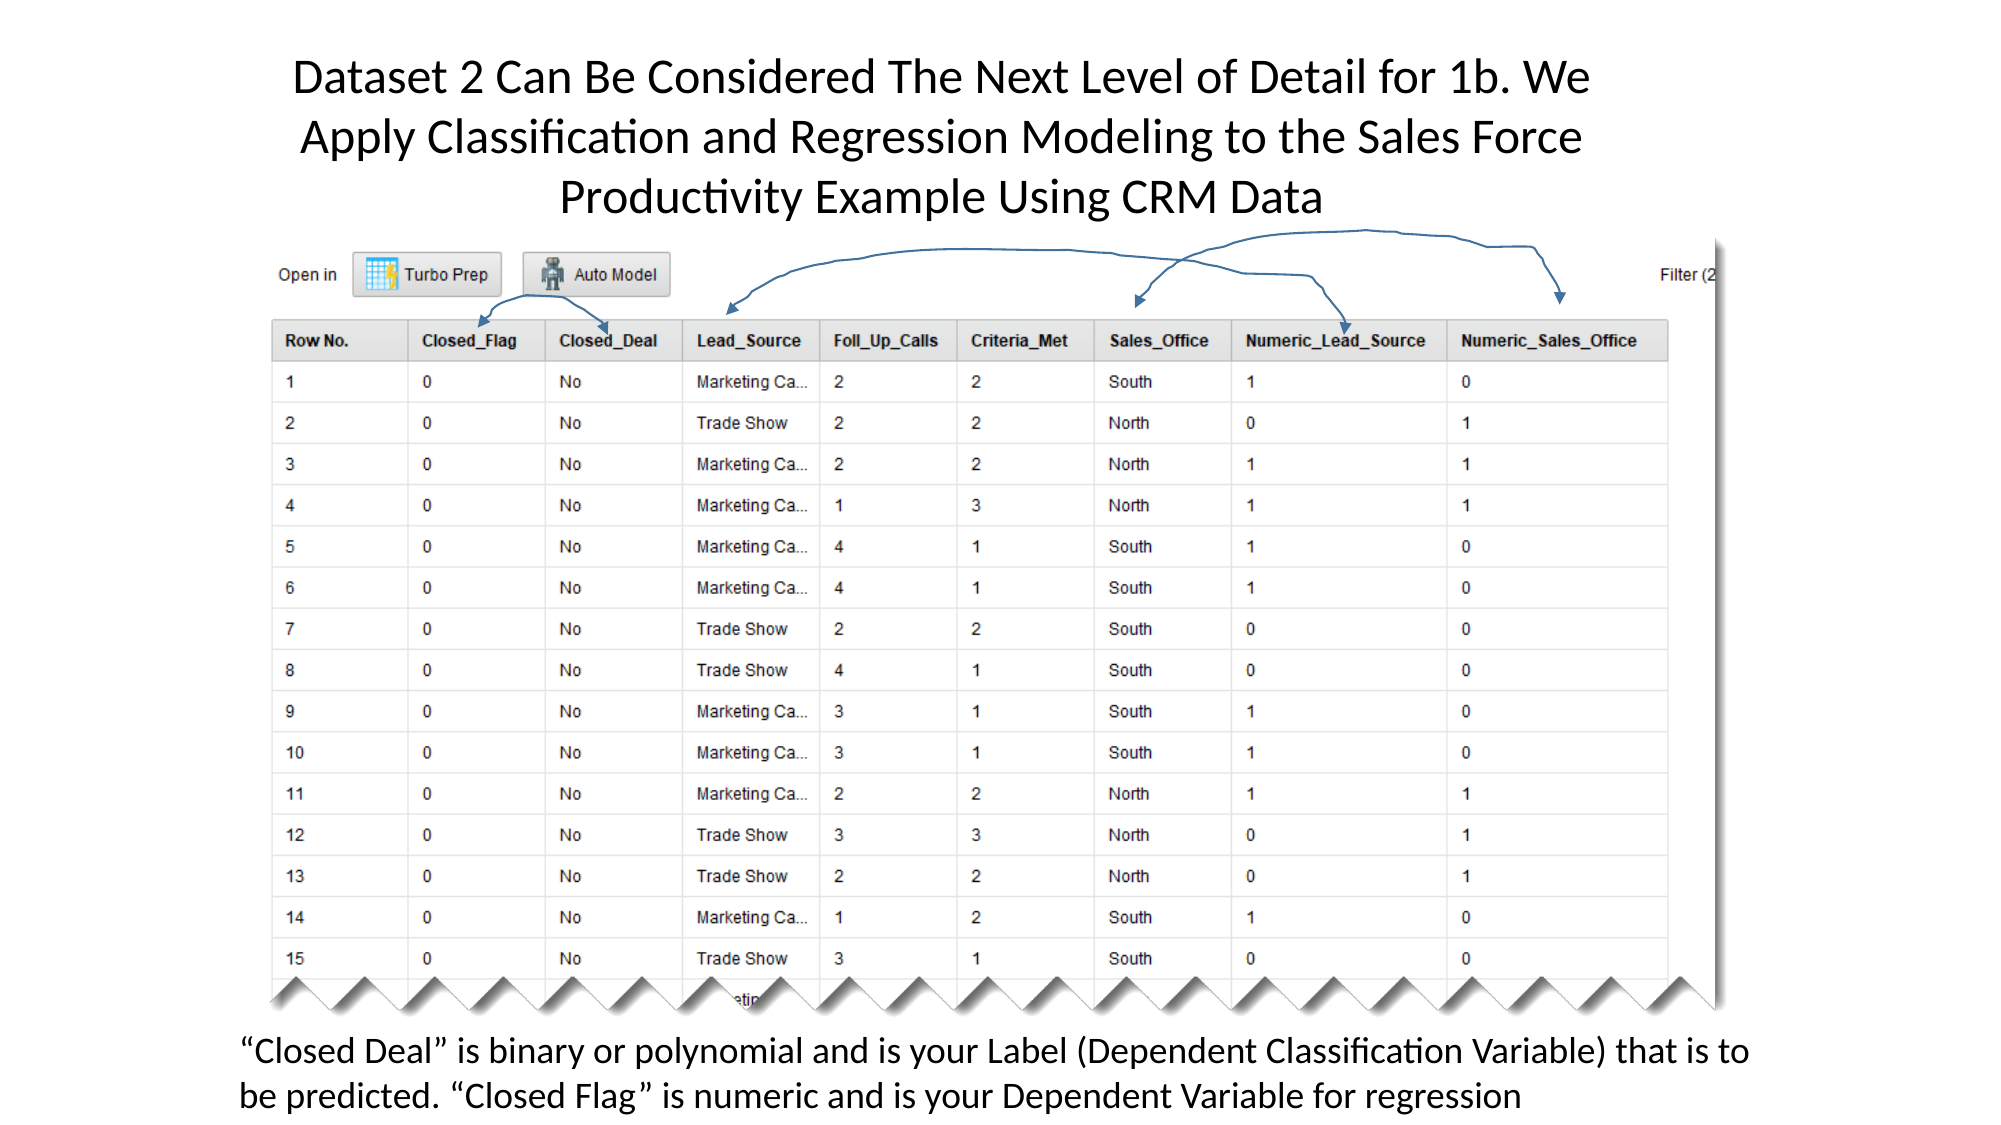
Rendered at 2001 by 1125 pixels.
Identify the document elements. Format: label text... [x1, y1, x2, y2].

picture [262, 230, 1736, 1032]
text_box Dataset 2 Can Be Considered The Next Level of Detail for 1b. We Apply Classification and Regression Modeling to the Sales Force Productivity Example Using CRM Data [266, 36, 1618, 230]
text_box “Closed Deal” is binary or polynomial and is your Label (Dependent Classification Variable) that is to be predicted. “Closed Flag” is numeric and is your Dependent Variable for regression [224, 1018, 1812, 1124]
